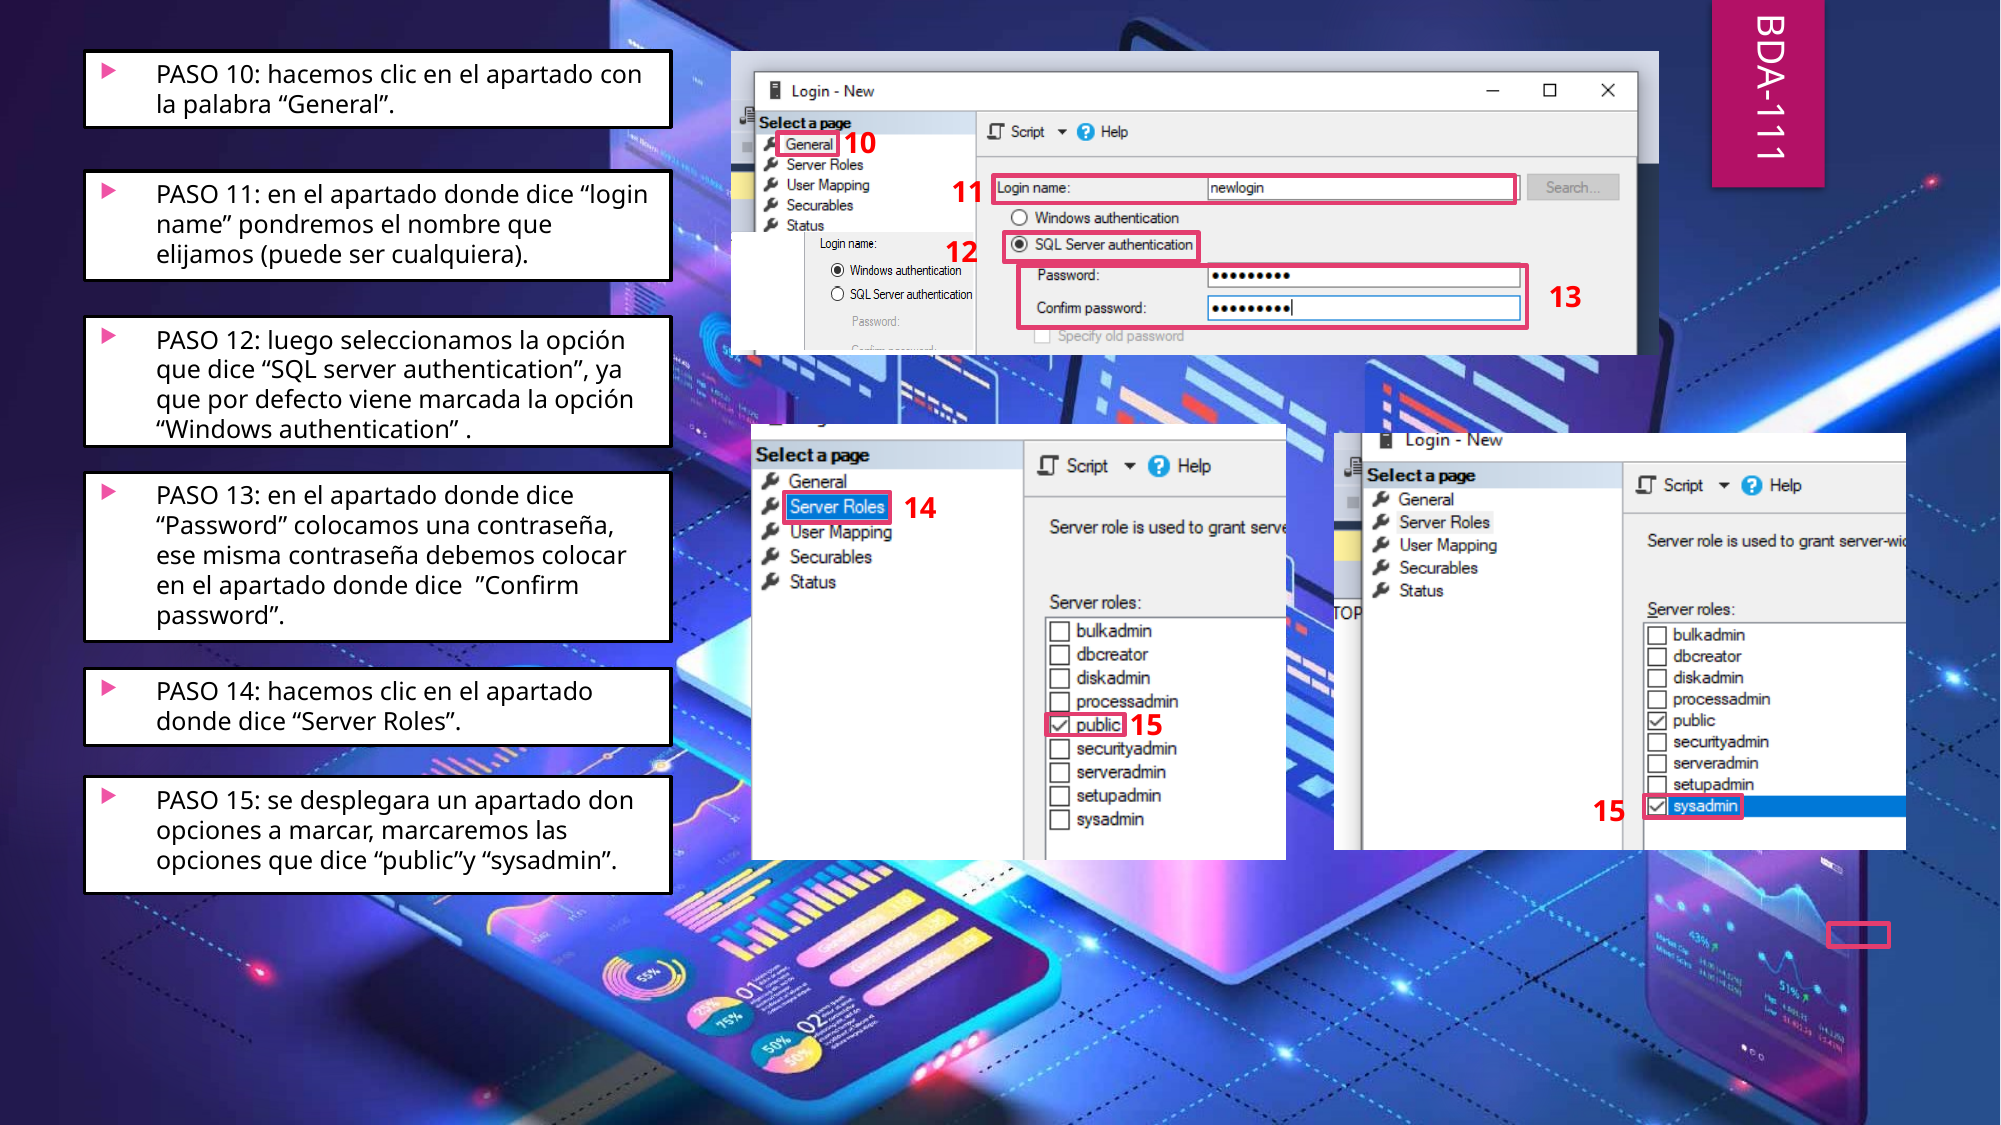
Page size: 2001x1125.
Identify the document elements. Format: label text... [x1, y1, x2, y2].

text_box [1828, 923, 1890, 947]
text_box PASO 11: en el apartado donde dice “login name” pondremos el nombre que elijamos (puede ser cualquiera). [83, 169, 673, 282]
text_box PASO 12: luego seleccionamos la opción que dice “SQL server authentication”, ya que por defecto viene marcada la opción “Windows authentication” . [83, 315, 673, 448]
text_box BDA-111 [1742, 0, 1803, 204]
text_box PASO 13: en el apartado donde dice “Password” colocamos una contraseña, ese misma contraseña debemos colocar en el apartado donde dice ”Confirm password”. [83, 471, 673, 643]
text_box PASO 10: hacemos clic en el apartado con la palabra “General”. [83, 49, 673, 129]
picture [0, 0, 2001, 1125]
text_box PASO 15: se desplegara un apartado don opciones a marcar, marcaremos las opciones que dice “public”y “sysadmin”. [83, 775, 673, 895]
text_box PASO 14: hacemos clic en el apartado donde dice “Server Roles”. [83, 667, 673, 747]
